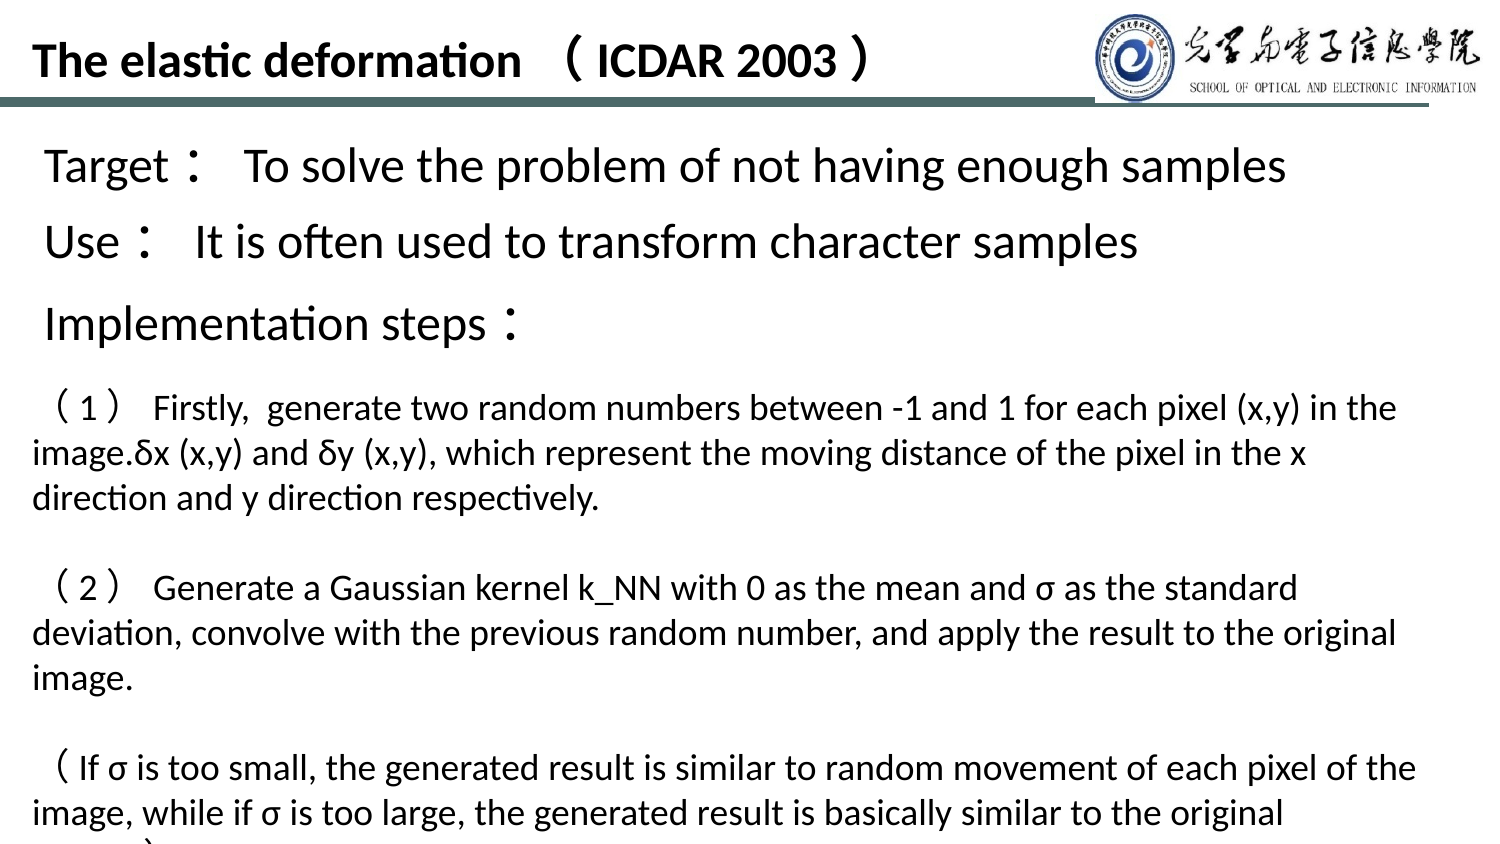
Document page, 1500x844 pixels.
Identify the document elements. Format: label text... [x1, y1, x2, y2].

picture [1095, 14, 1483, 103]
text_box （1）Firstly, generate two random numbers between -1 and 1 for each pixel (x,y) in the image.δx (x,y) and δy (x,y), which represent the moving distance of the pixel in the x direction and y direction respectively. （2）Generate a Gaussian kernel k_NN with 0 as the mean and σ as the standard deviation, convolve with the previous random number, and apply the result to the original image. （If σ is too small, the generated result is similar to random movement of each pixel of the image, while if σ is too large, the generated result is basically similar to the original image.） [17, 375, 1456, 844]
text_box Implementation steps： [29, 283, 645, 359]
text_box Use：It is often used to transform character samples [29, 201, 1228, 276]
text_box The elastic deformation（ICDAR 2003） [17, 20, 977, 102]
text_box The elastic deformation（ICDAR 2003） [17, 103, 977, 216]
text_box Target：To solve the problem of not having enough samples [29, 125, 1400, 201]
